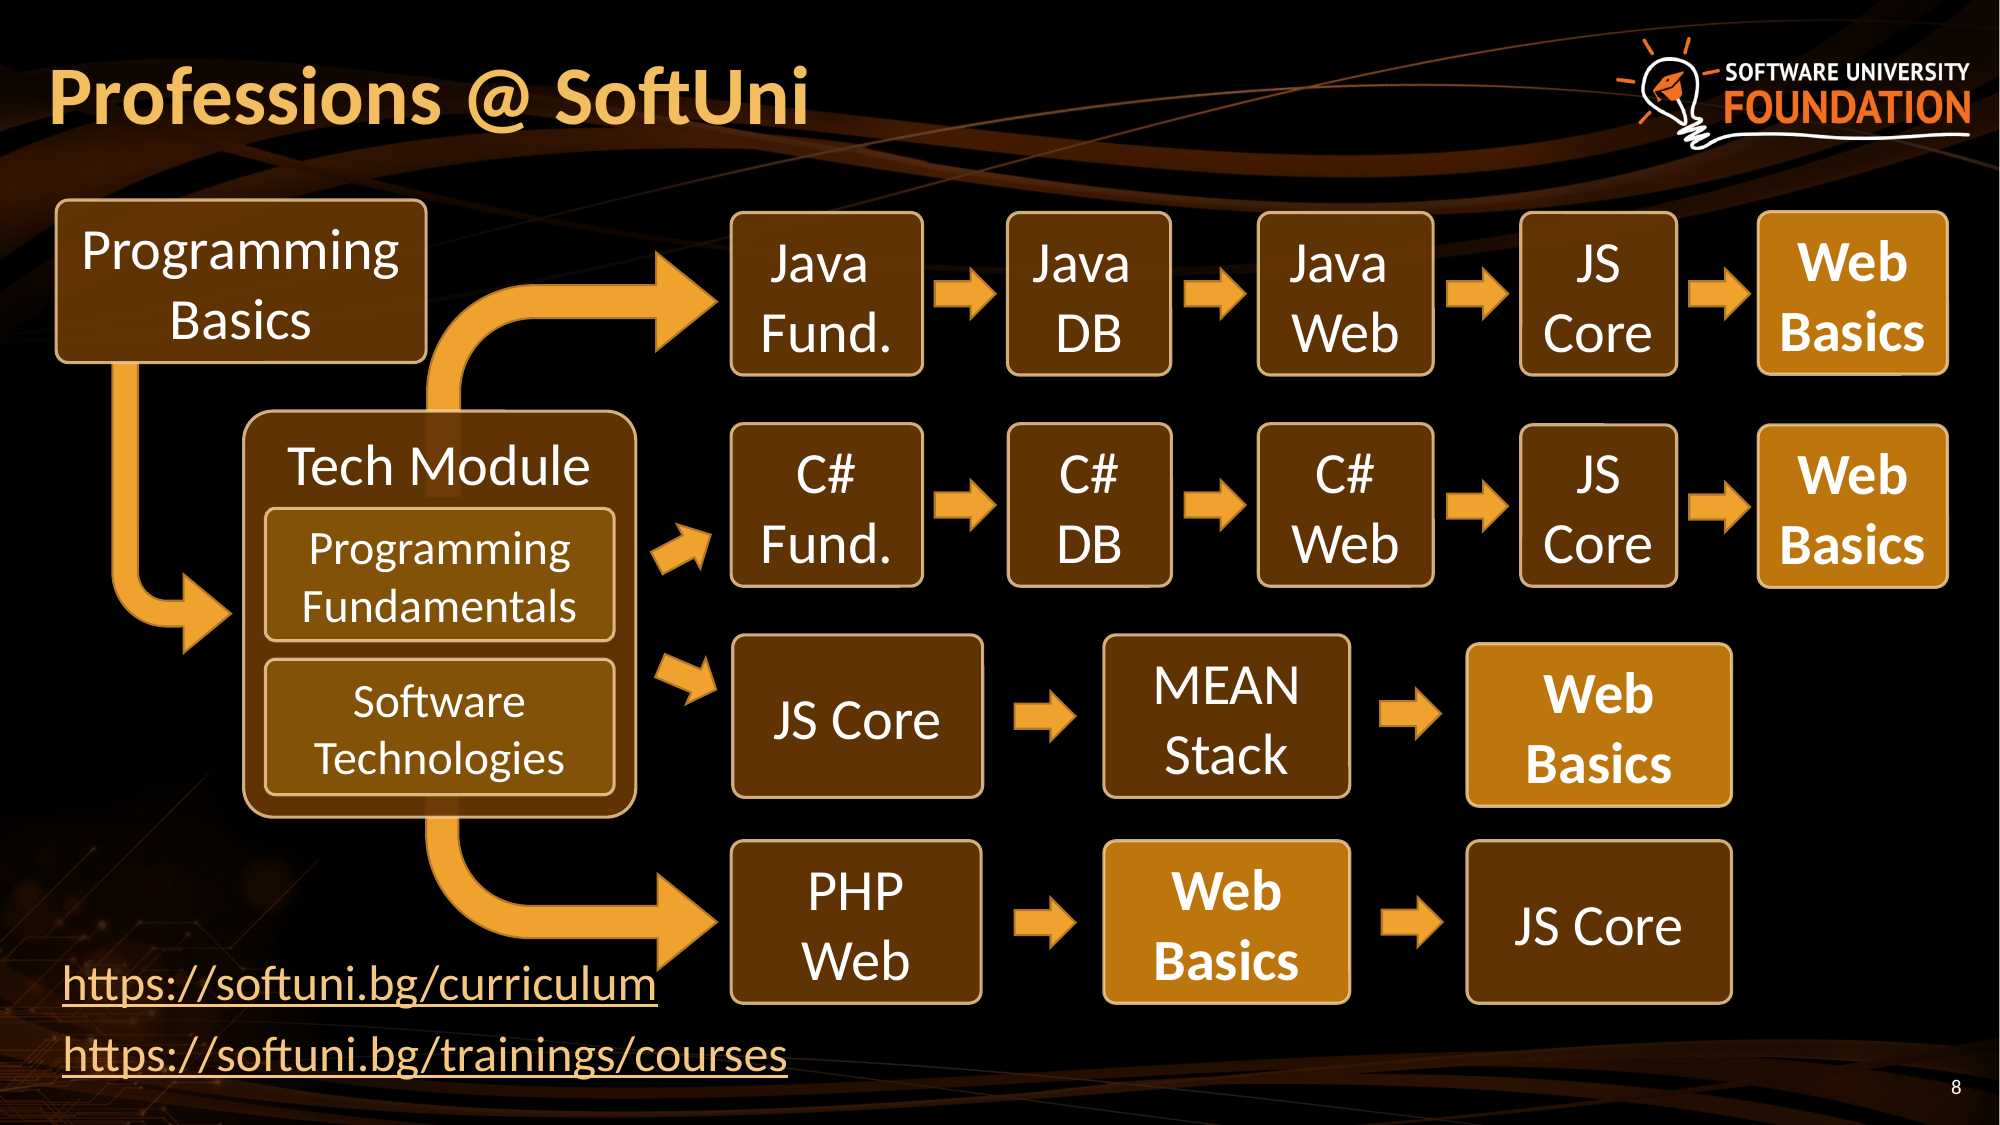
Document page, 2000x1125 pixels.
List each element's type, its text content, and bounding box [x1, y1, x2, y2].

text_box Java DB [1006, 211, 1172, 377]
text_box [426, 250, 719, 410]
text_box MEAN Stack [1102, 633, 1351, 799]
text_box [1446, 266, 1510, 322]
text_box JS Core [731, 633, 984, 799]
text_box [933, 477, 998, 533]
text_box [653, 652, 718, 707]
text_box Web Basics [1757, 210, 1949, 376]
text_box [425, 819, 719, 959]
text_box C# Fund. [730, 422, 924, 588]
text_box Java Fund. [730, 211, 924, 377]
text_box Software Technologies [264, 658, 616, 796]
text_box [1013, 688, 1077, 744]
text_box https://softuni.bg/trainings/courses [47, 1014, 804, 1089]
text_box JS Core [1519, 211, 1678, 377]
text_box JS Core [1465, 839, 1733, 1005]
text_box [1183, 477, 1248, 533]
text_box [1183, 266, 1248, 322]
text_box https://softuni.bg/curriculum [46, 942, 673, 1018]
text_box [933, 266, 998, 322]
text_box [1446, 478, 1510, 534]
text_box Web Basics [1465, 642, 1733, 808]
slide_number 8 [1897, 1070, 1968, 1103]
text_box Tech Module [242, 409, 637, 819]
text_box Web Basics [1102, 839, 1351, 1005]
text_box [1688, 479, 1752, 535]
text_box Programming Fundamentals [264, 507, 616, 642]
text_box JS Core [1519, 423, 1678, 588]
title Professions @ SoftUni [30, 6, 1602, 189]
text_box Web Basics [1757, 423, 1949, 589]
text_box [1379, 686, 1443, 742]
text_box C# DB [1007, 422, 1173, 588]
text_box [1380, 894, 1445, 950]
text_box Java Web [1257, 211, 1435, 377]
text_box C# Web [1257, 422, 1435, 588]
text_box [649, 522, 712, 576]
text_box [111, 364, 233, 656]
text_box PHP Web [730, 839, 983, 1005]
picture [0, 0, 2000, 1125]
text_box [1688, 266, 1752, 322]
text_box [1013, 895, 1077, 951]
text_box Programming Basics [55, 198, 428, 364]
